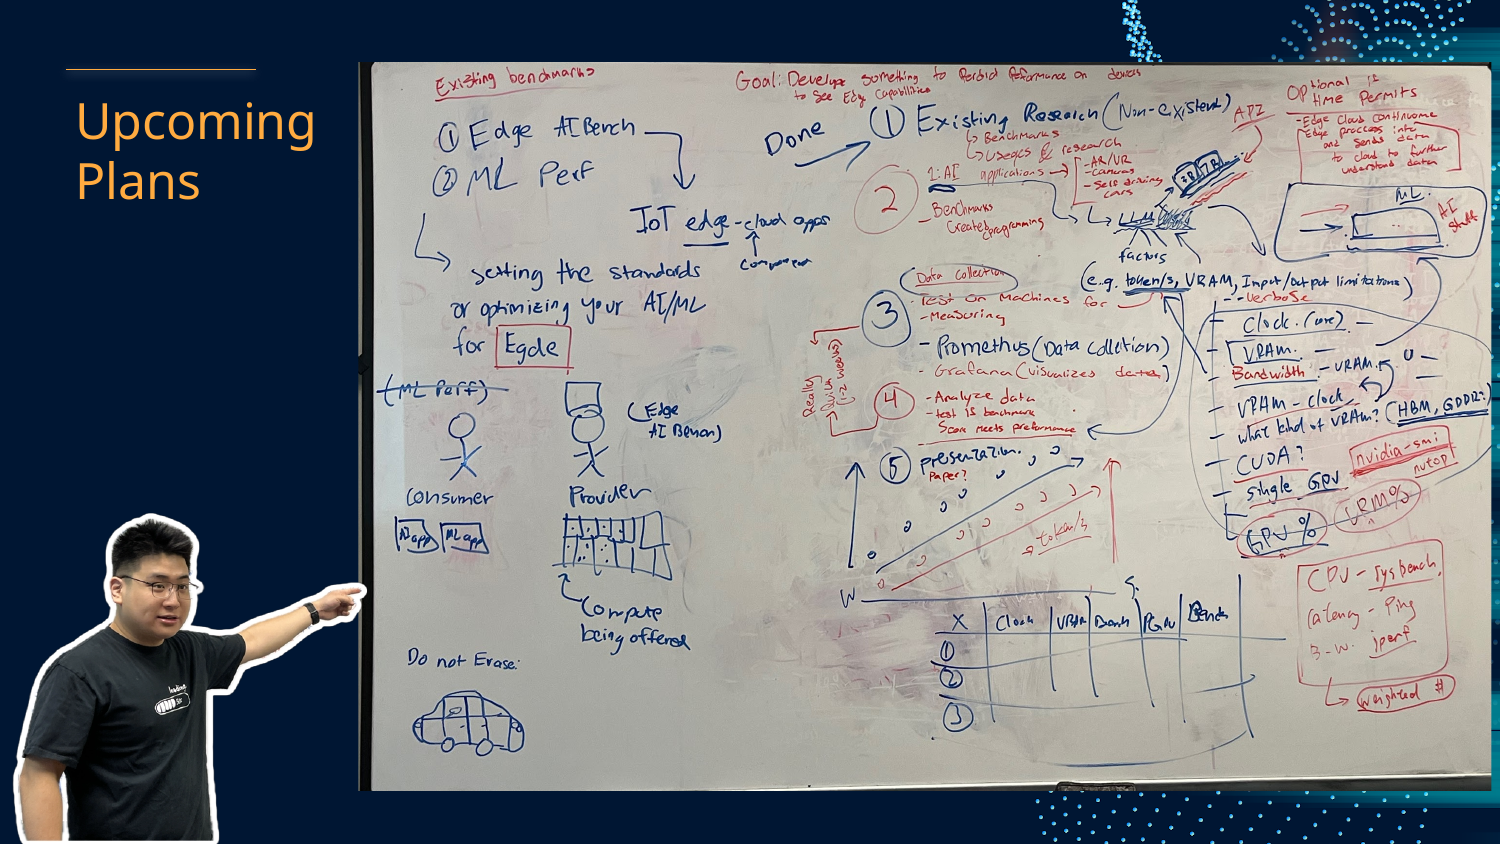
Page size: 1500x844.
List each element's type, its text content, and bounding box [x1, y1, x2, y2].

title Upcoming Plans [60, 74, 353, 229]
picture [0, 0, 1500, 844]
